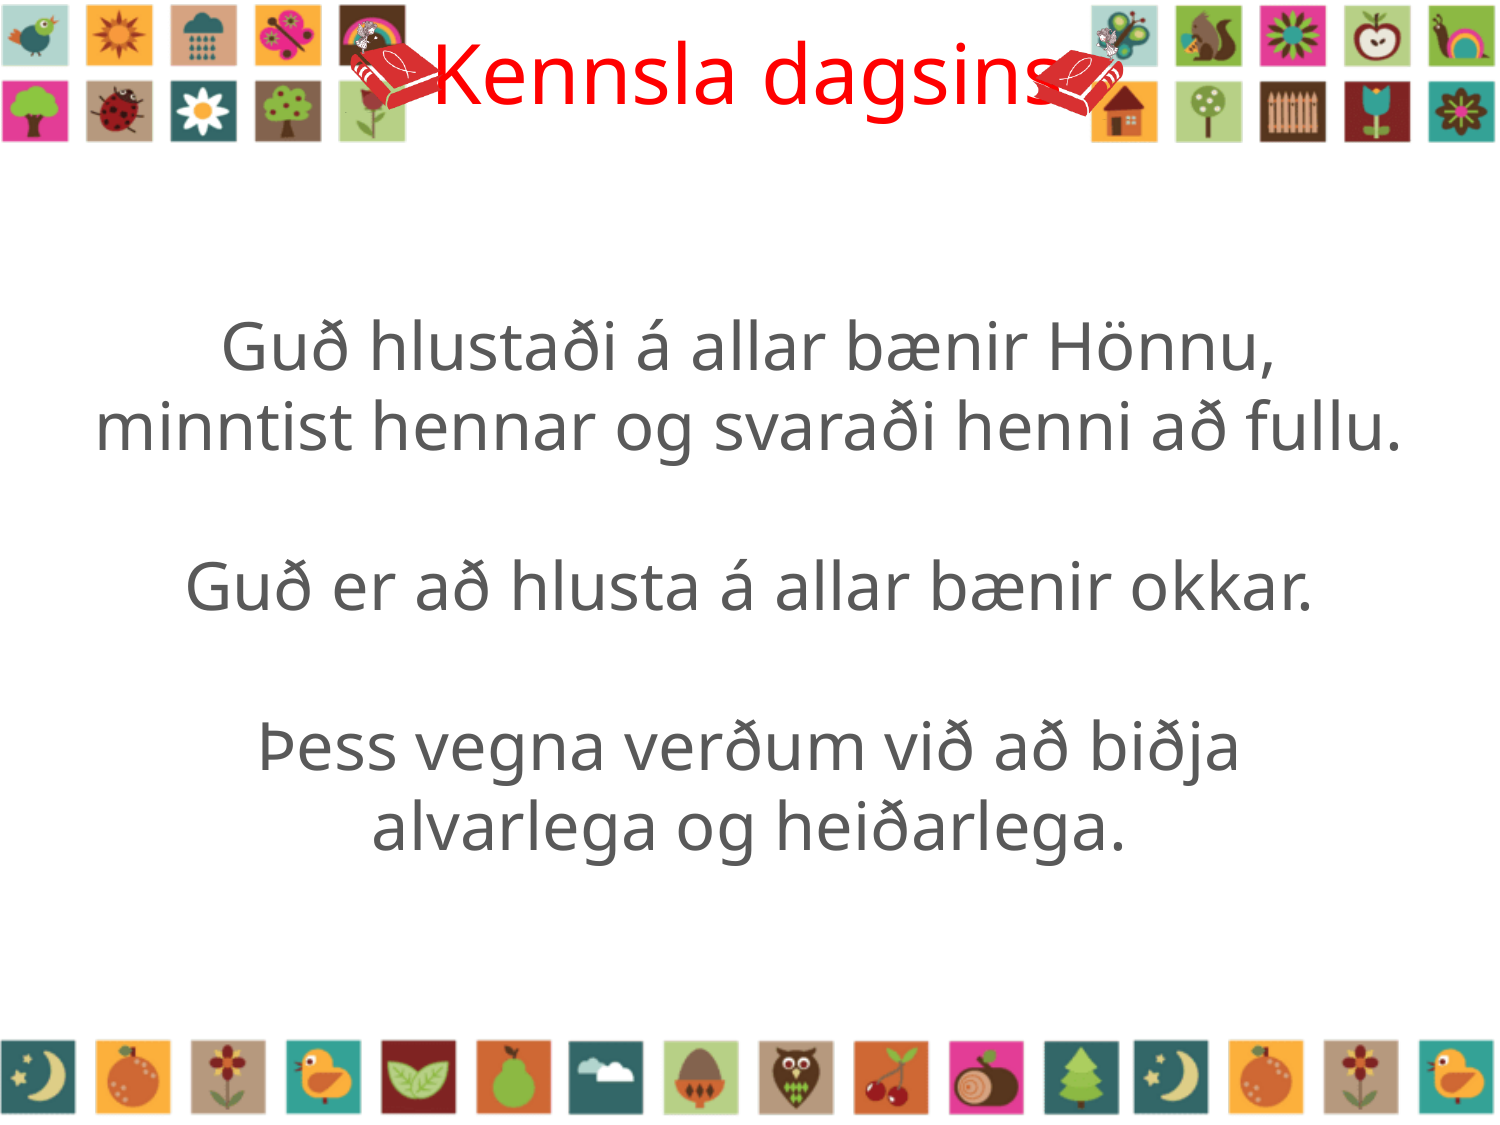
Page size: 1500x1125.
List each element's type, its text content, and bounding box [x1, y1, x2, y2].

text_box Kennsla dagsins [425, 13, 1077, 129]
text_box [0, 1028, 1500, 1118]
text_box Guð hlustaði á allar bænir Hönnu, minntist hennar og svaraði henni að fullu. Guð er að hlusta á allar bænir okkar. Þess vegna verðum við að biðja alvarlega og heiðarlega. [76, 296, 1424, 872]
picture [1001, 3, 1500, 150]
picture [0, 3, 475, 150]
